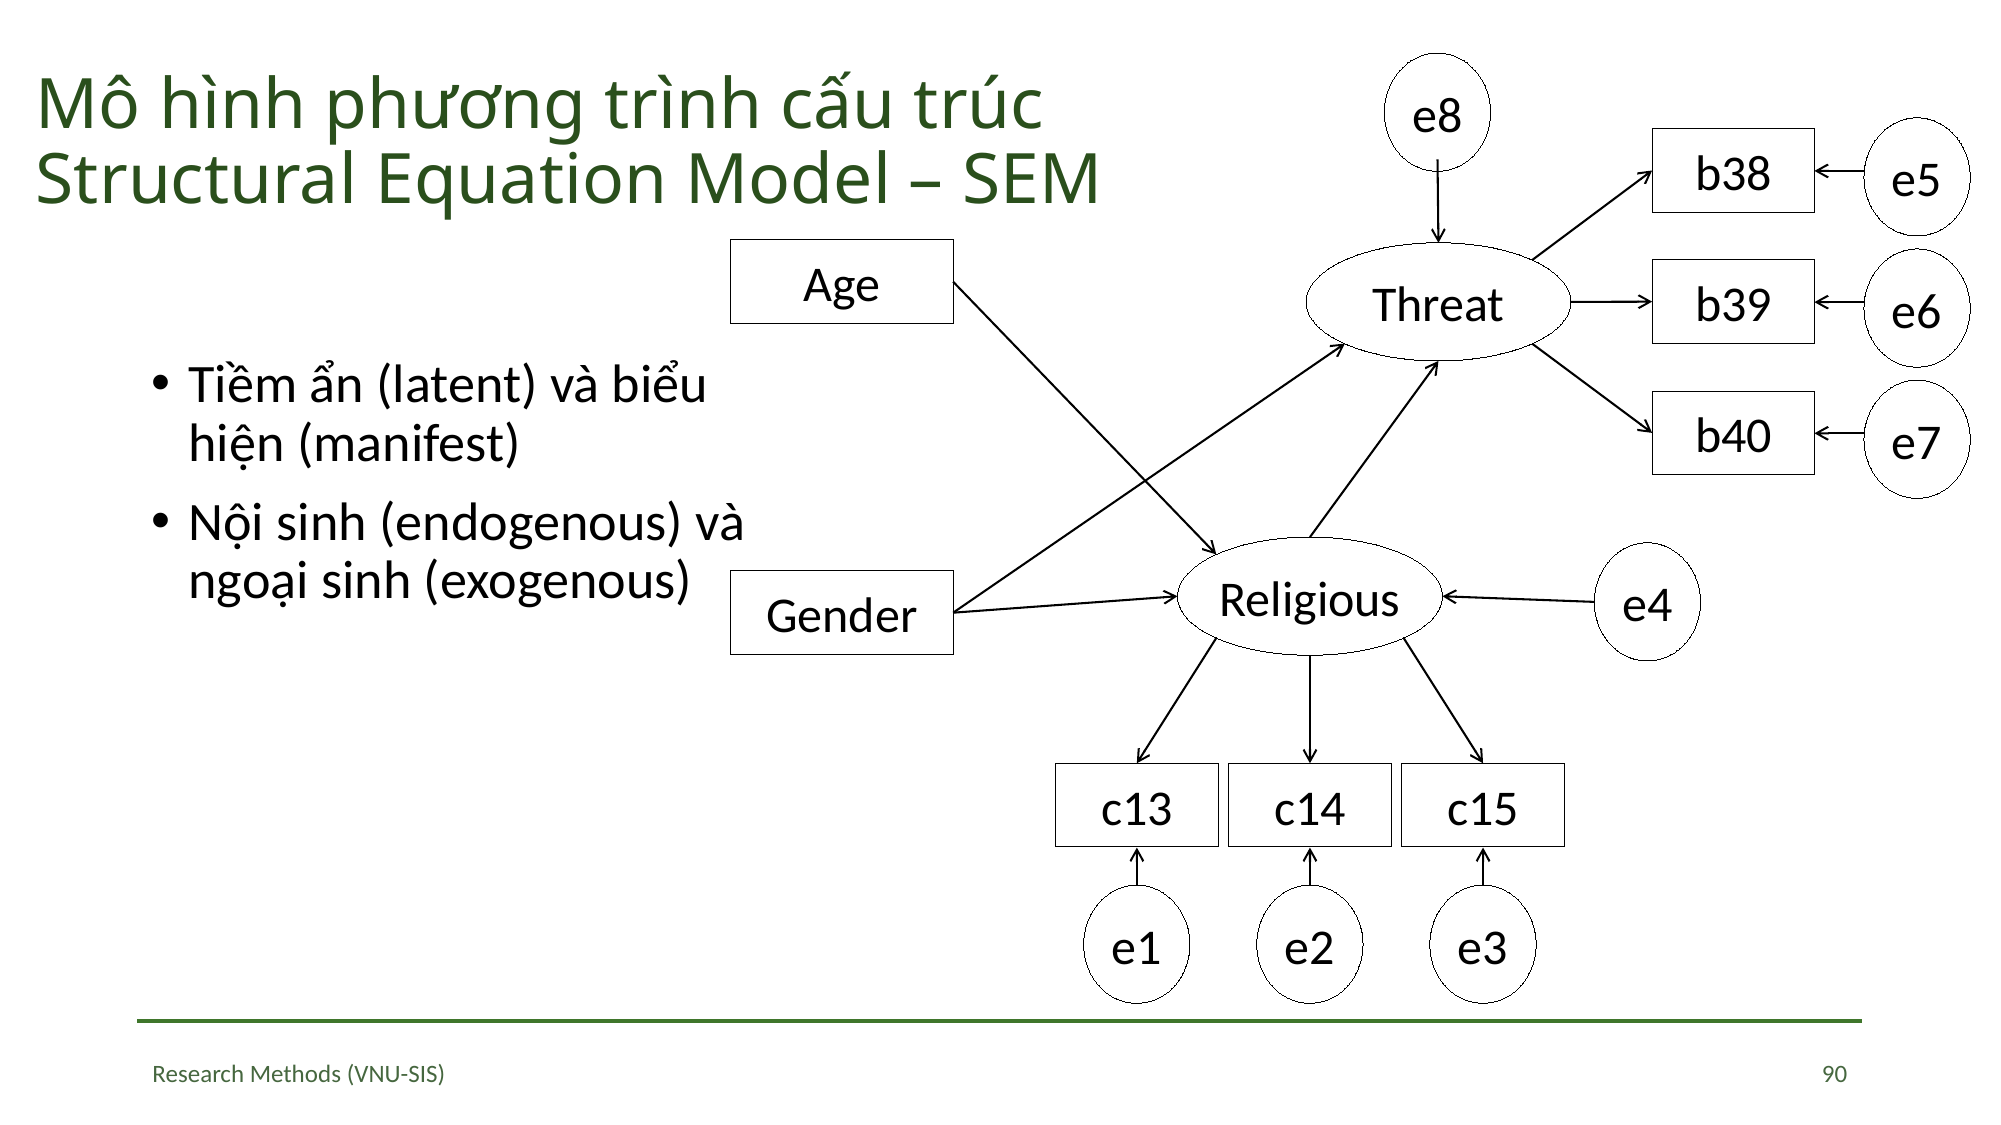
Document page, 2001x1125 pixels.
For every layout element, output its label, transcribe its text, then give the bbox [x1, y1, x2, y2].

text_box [1532, 170, 1653, 261]
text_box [1055, 763, 1565, 992]
text_box e4 [1594, 542, 1701, 661]
text_box Religious [1183, 539, 1443, 656]
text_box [1345, 361, 1439, 538]
slide_number 90 [1412, 1042, 1863, 1103]
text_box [1532, 344, 1653, 434]
text_box Threat [1306, 242, 1571, 361]
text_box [1652, 117, 1971, 487]
text_box e8 [1384, 53, 1491, 172]
title Mô hình phương trình cấu trúc Structural Equation Model – SEM [20, 31, 1205, 256]
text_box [953, 344, 1345, 614]
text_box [1136, 638, 1217, 764]
text_box Age [730, 239, 954, 324]
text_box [953, 282, 1217, 344]
list Tiềm ẩn (latent) và biểu hiện (manifest) Nội sinh (endogenous) và ngoại sinh (exogenous) [136, 348, 766, 1014]
footer Research Methods (VNU-SIS) [137, 1042, 514, 1103]
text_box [1403, 638, 1483, 764]
text_box Gender [730, 570, 954, 655]
